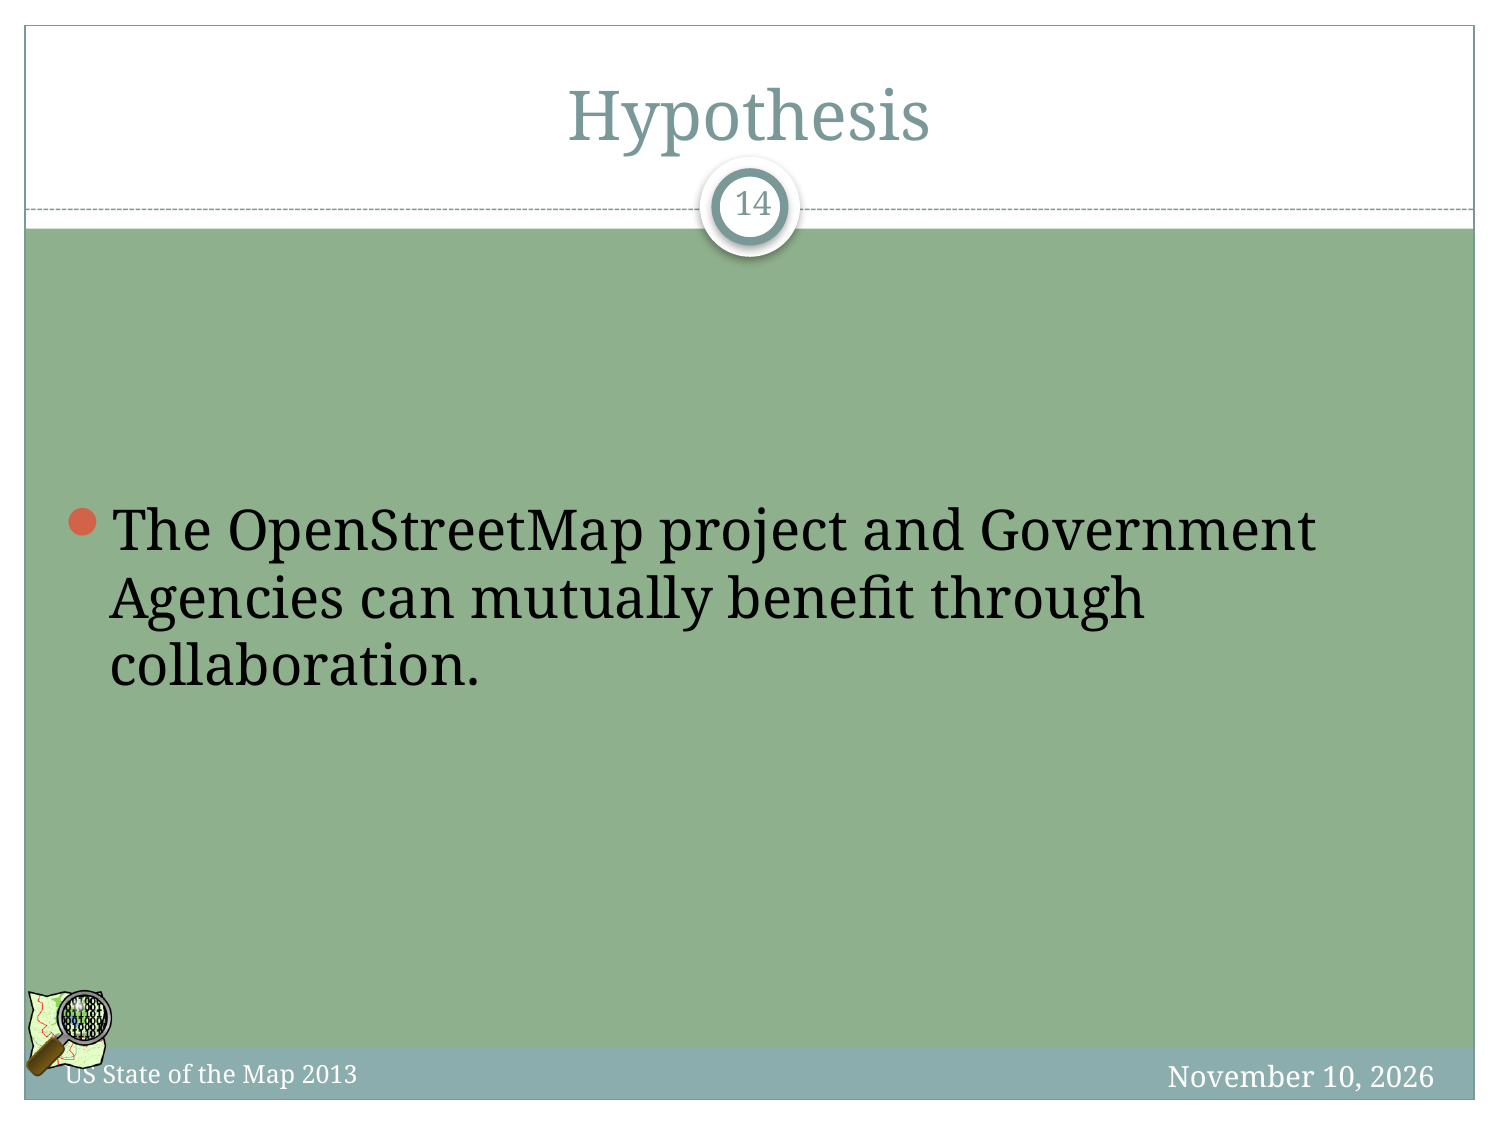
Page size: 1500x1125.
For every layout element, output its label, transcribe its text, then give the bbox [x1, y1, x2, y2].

title Hypothesis [49, 37, 1450, 163]
list The OpenStreetMap project and Government Agencies can mutually benefit through collaboration. [49, 250, 1445, 1001]
footer US State of the Map 2013 [50, 1051, 638, 1112]
picture [24, 987, 114, 1077]
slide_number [950, 1050, 1450, 1111]
slide_number 14 [715, 168, 791, 241]
